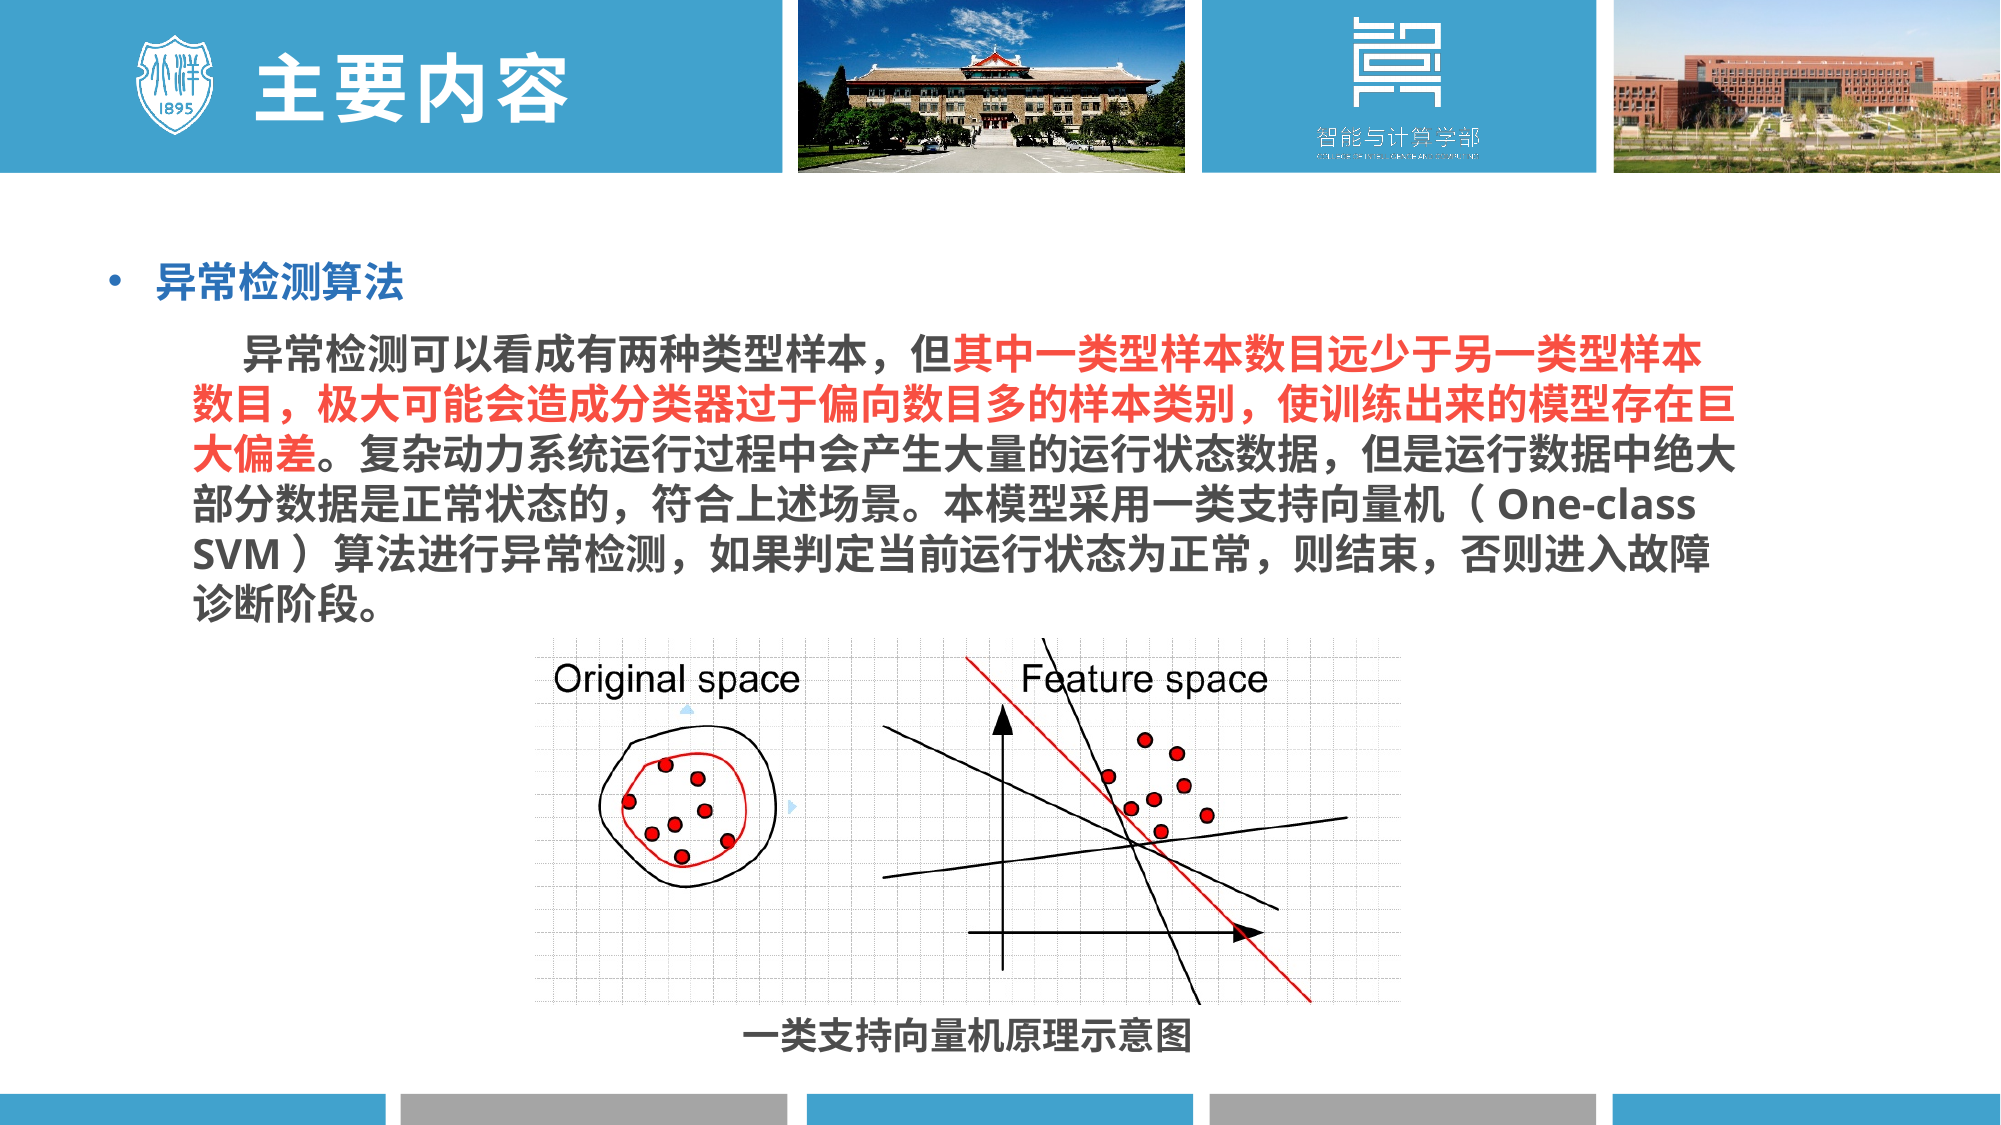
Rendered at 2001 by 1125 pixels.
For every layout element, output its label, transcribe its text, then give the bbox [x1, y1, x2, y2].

picture [1613, 0, 2000, 173]
text_box 一类支持向量机原理示意图 [728, 1005, 1208, 1065]
picture [798, 0, 1185, 173]
picture [1317, 17, 1479, 159]
picture [535, 638, 1401, 1005]
text_box 异常检测可以看成有两种类型样本，但其中一类型样本数目远少于另一类型样本数目，极大可能会造成分类器过于偏向数目多的样本类别，使训练出来的模型存在巨大偏差。复杂动力系统运行过程中会产生大量的运行状态数据，但是运行数据中绝大部分数据是正常状态的，符合上述场景。本模型采用一类支持向量机（One-class SVM）算法进行异常检测，如果判定当前运行状态为正常，则结束，否则进入故障诊断阶段。 [177, 320, 1759, 635]
picture [111, 28, 244, 148]
text_box 异常检测算法 [93, 248, 421, 313]
text_box 主要内容 [0, 0, 783, 174]
